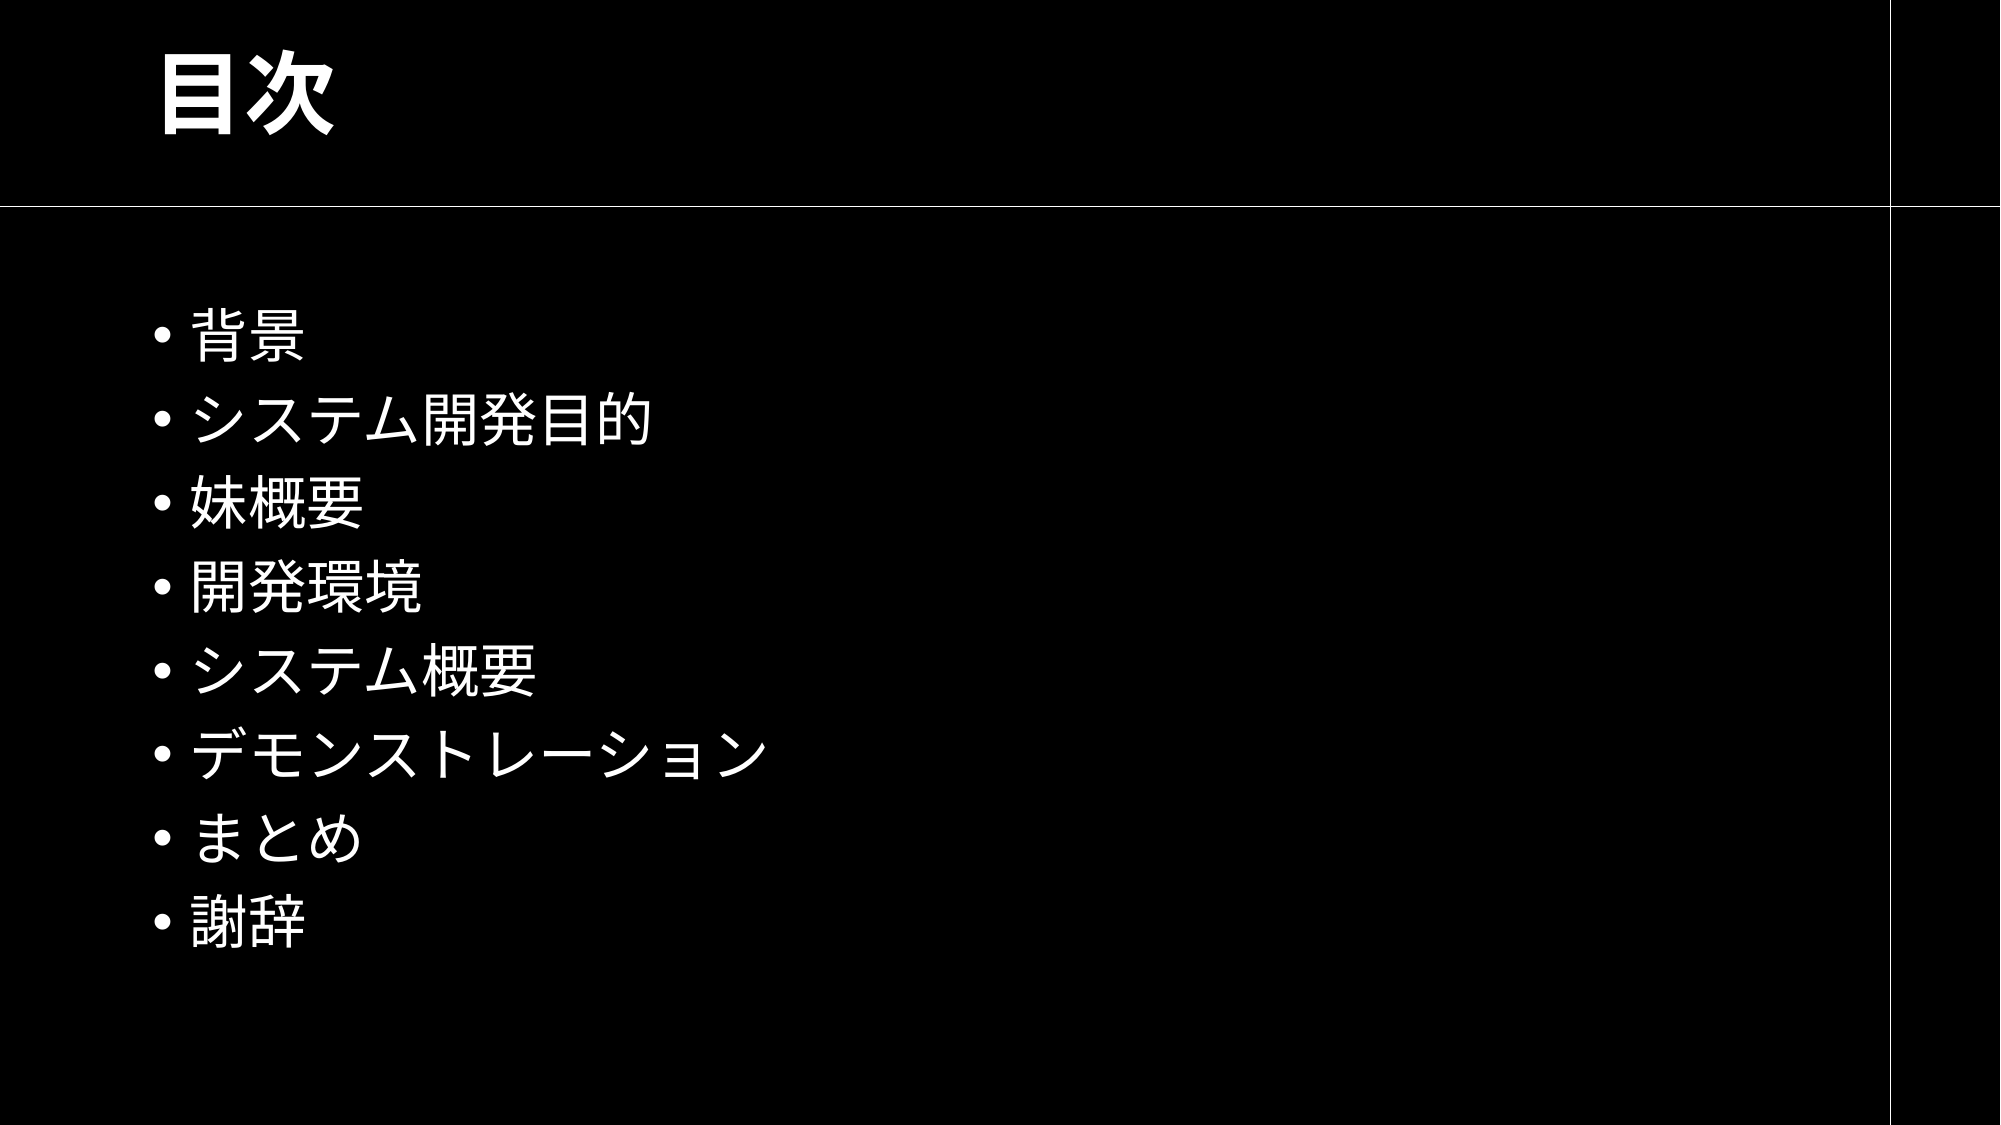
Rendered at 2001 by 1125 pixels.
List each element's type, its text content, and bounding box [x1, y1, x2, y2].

list 背景 システム開発目的 妹概要 開発環境 システム概要 デモンストレーション まとめ 謝辞 [137, 299, 1863, 1014]
title 目次 [137, 0, 1863, 206]
